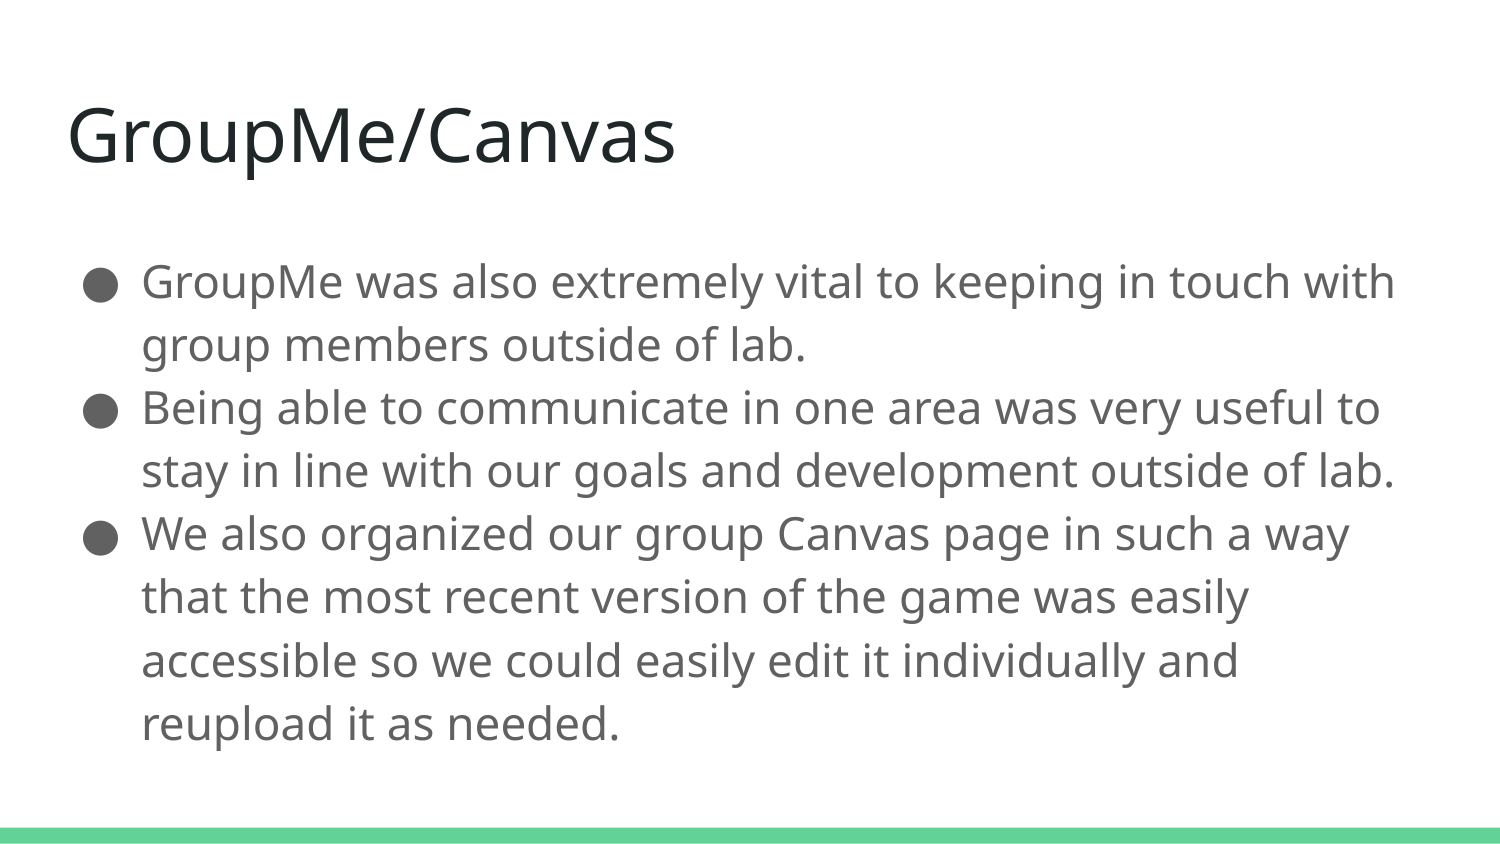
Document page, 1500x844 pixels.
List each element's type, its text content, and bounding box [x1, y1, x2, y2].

list GroupMe was also extremely vital to keeping in touch with group members outside of lab. Being able to communicate in one area was very useful to stay in line with our goals and development outside of lab. We also organized our group Canvas page in such a way that the most recent version of the game was easily accessible so we could easily edit it individually and reupload it as needed. [51, 229, 1449, 750]
title GroupMe/Canvas [51, 72, 1449, 167]
